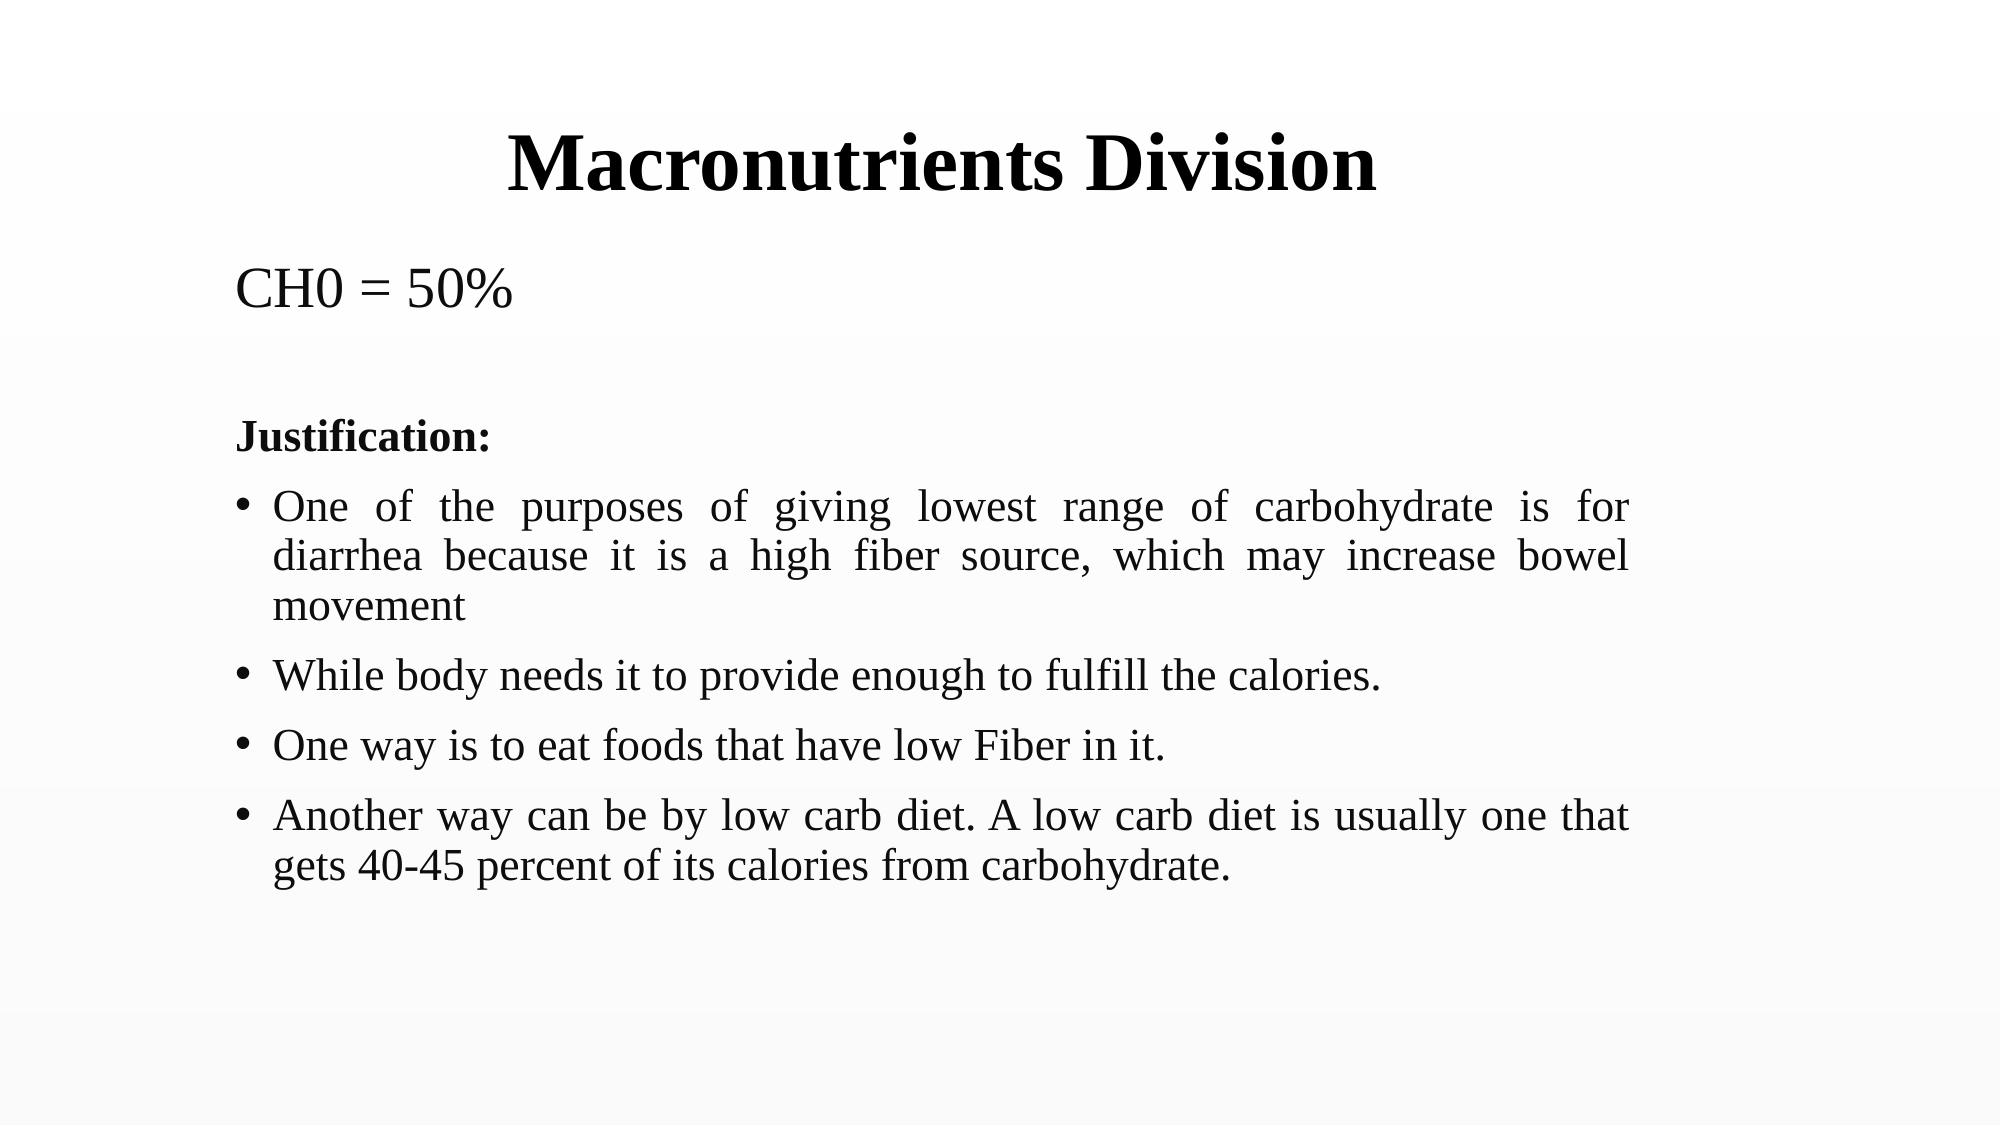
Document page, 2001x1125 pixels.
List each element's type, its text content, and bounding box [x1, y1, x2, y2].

text_box Macronutrients Division [492, 100, 1491, 215]
text_box CH0 = 50% Justification: One of the purposes of giving lowest range of carbohydrate is for diarrhea because it is a high fiber source, which may increase bowel movement While body needs it to provide enough to fulfill the calories. One way is to eat foods that have low Fiber in it. Another way can be by low carb diet. A low carb diet is usually one that gets 40-45 percent of its calories from carbohydrate. [220, 249, 1646, 1125]
